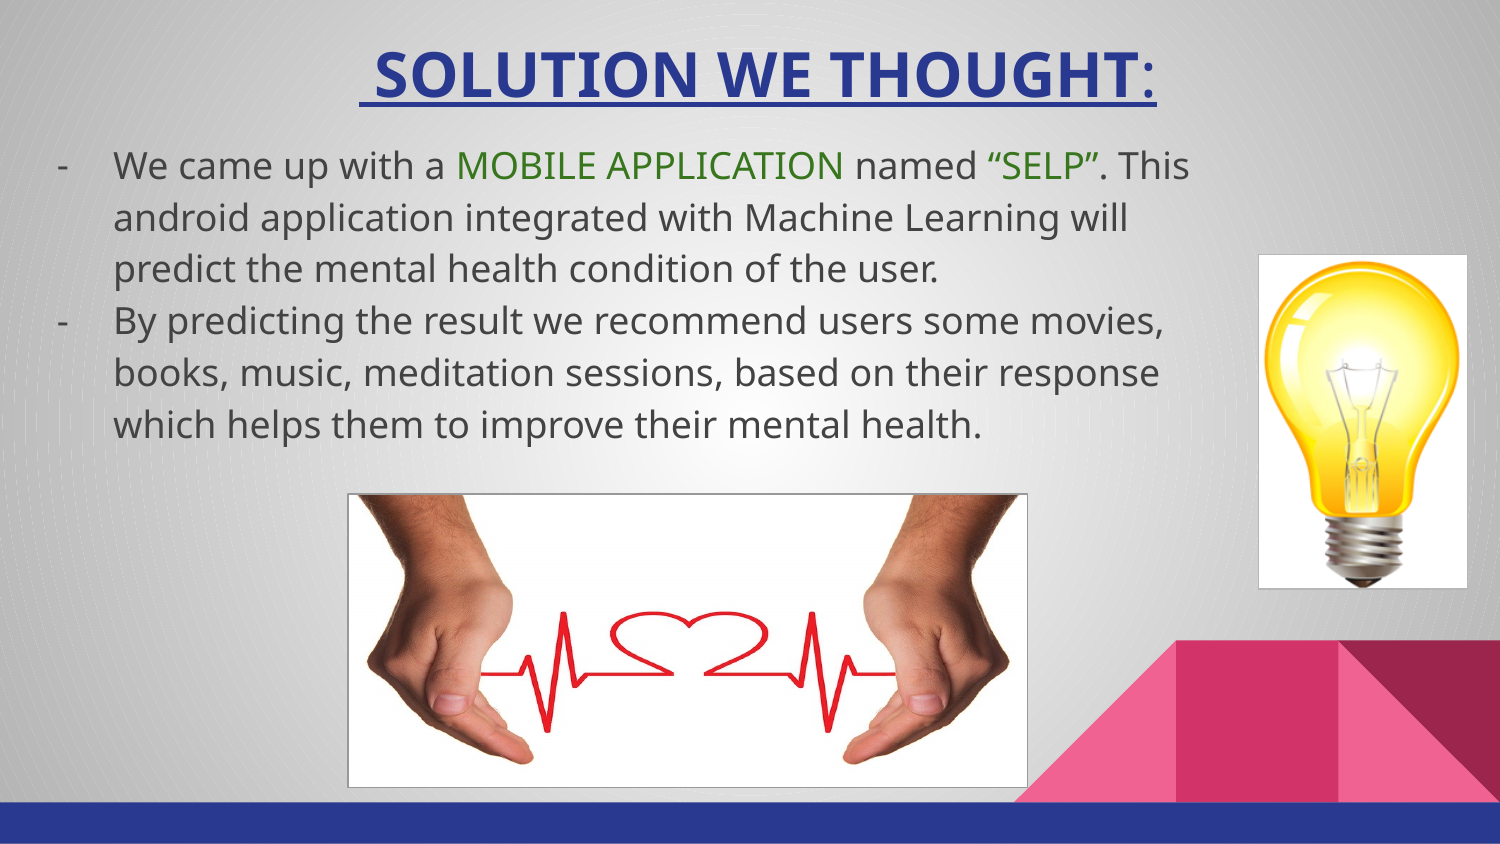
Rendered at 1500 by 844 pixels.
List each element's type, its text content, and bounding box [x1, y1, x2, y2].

picture [1258, 255, 1468, 589]
list We came up with a MOBILE APPLICATION named “SELP”. This android application integrated with Machine Learning will predict the mental health condition of the user. By predicting the result we recommend users some movies, books, music, meditation sessions, based on their response which helps them to improve their mental health. [23, 120, 1259, 811]
picture [348, 494, 1027, 788]
title SOLUTION WE THOUGHT: [51, 19, 1449, 167]
